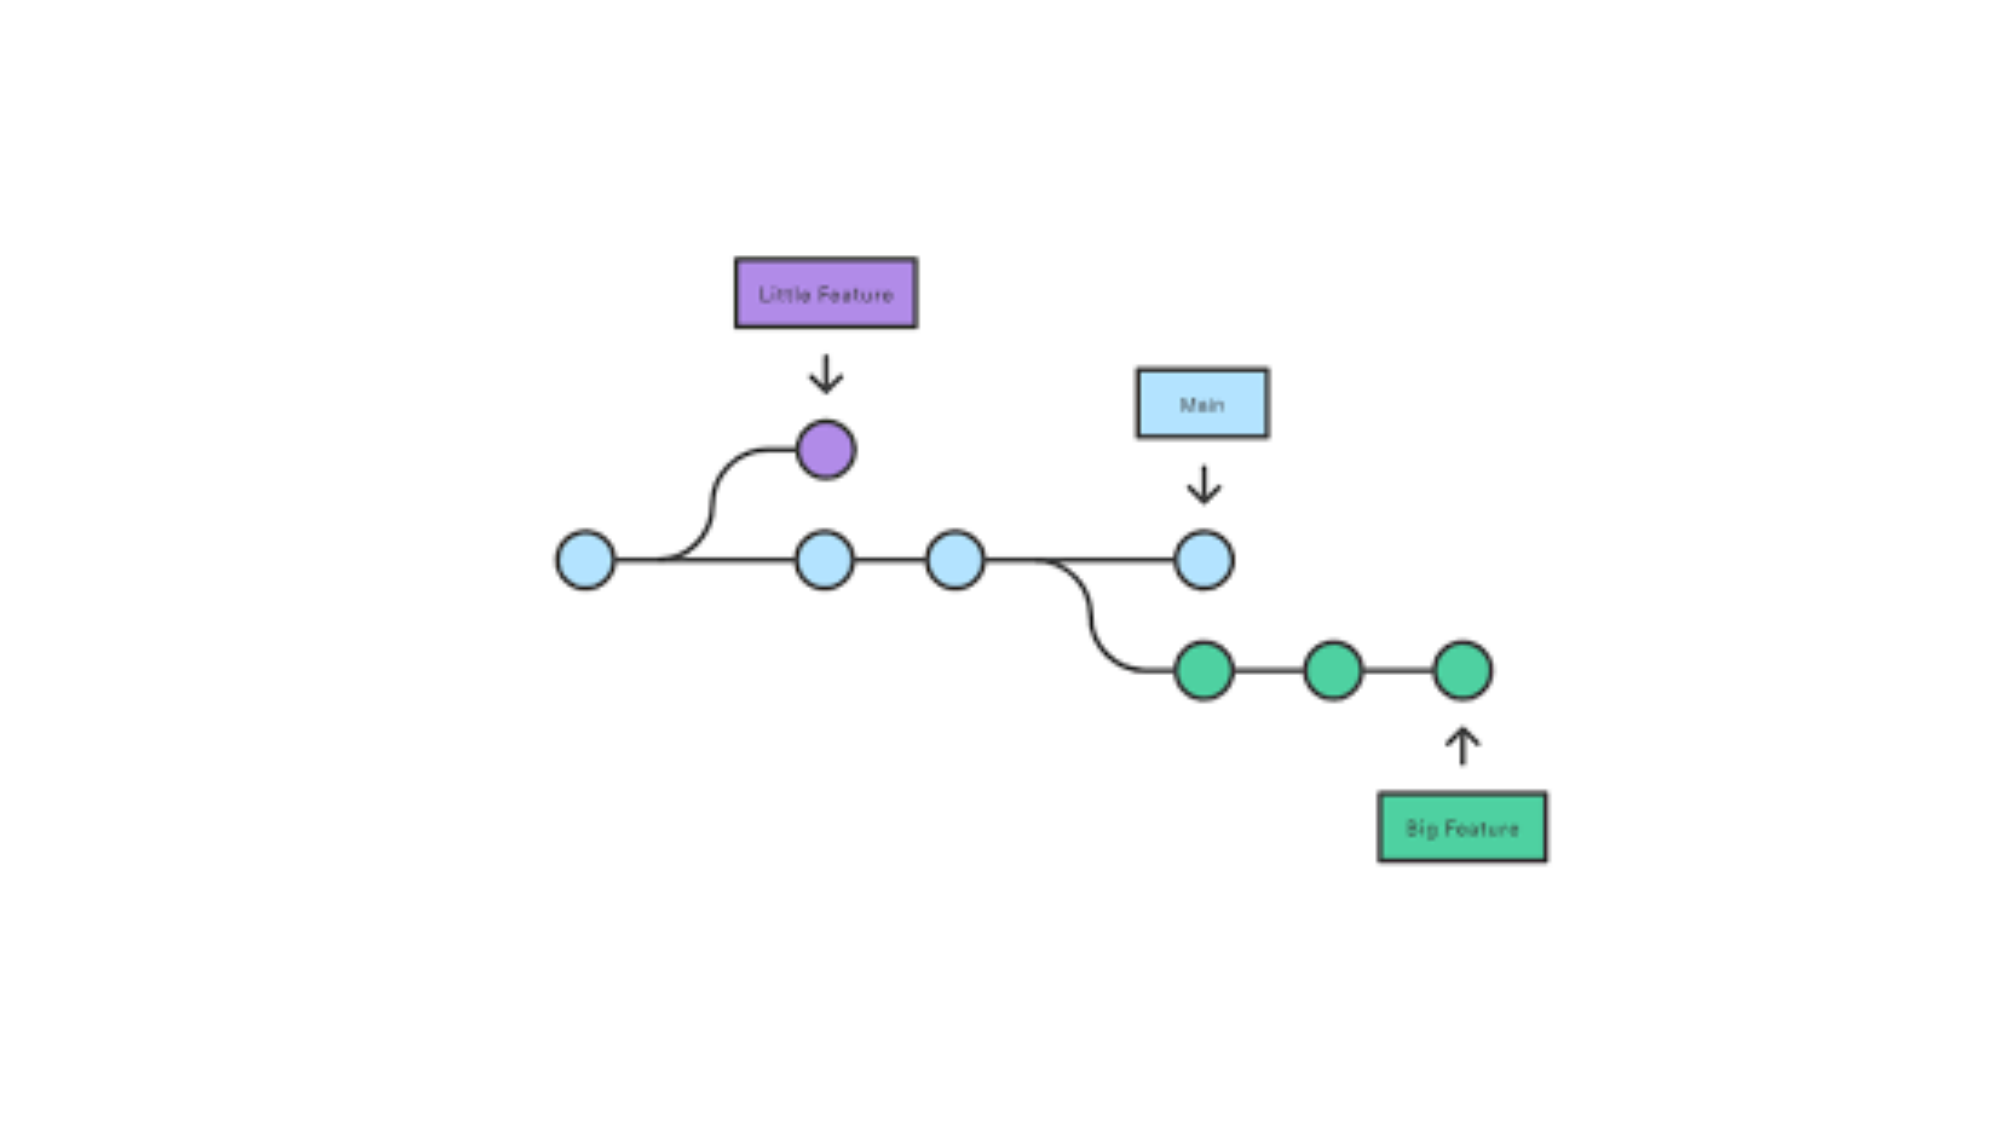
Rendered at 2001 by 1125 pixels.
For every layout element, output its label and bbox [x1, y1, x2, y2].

picture [514, 254, 1592, 871]
